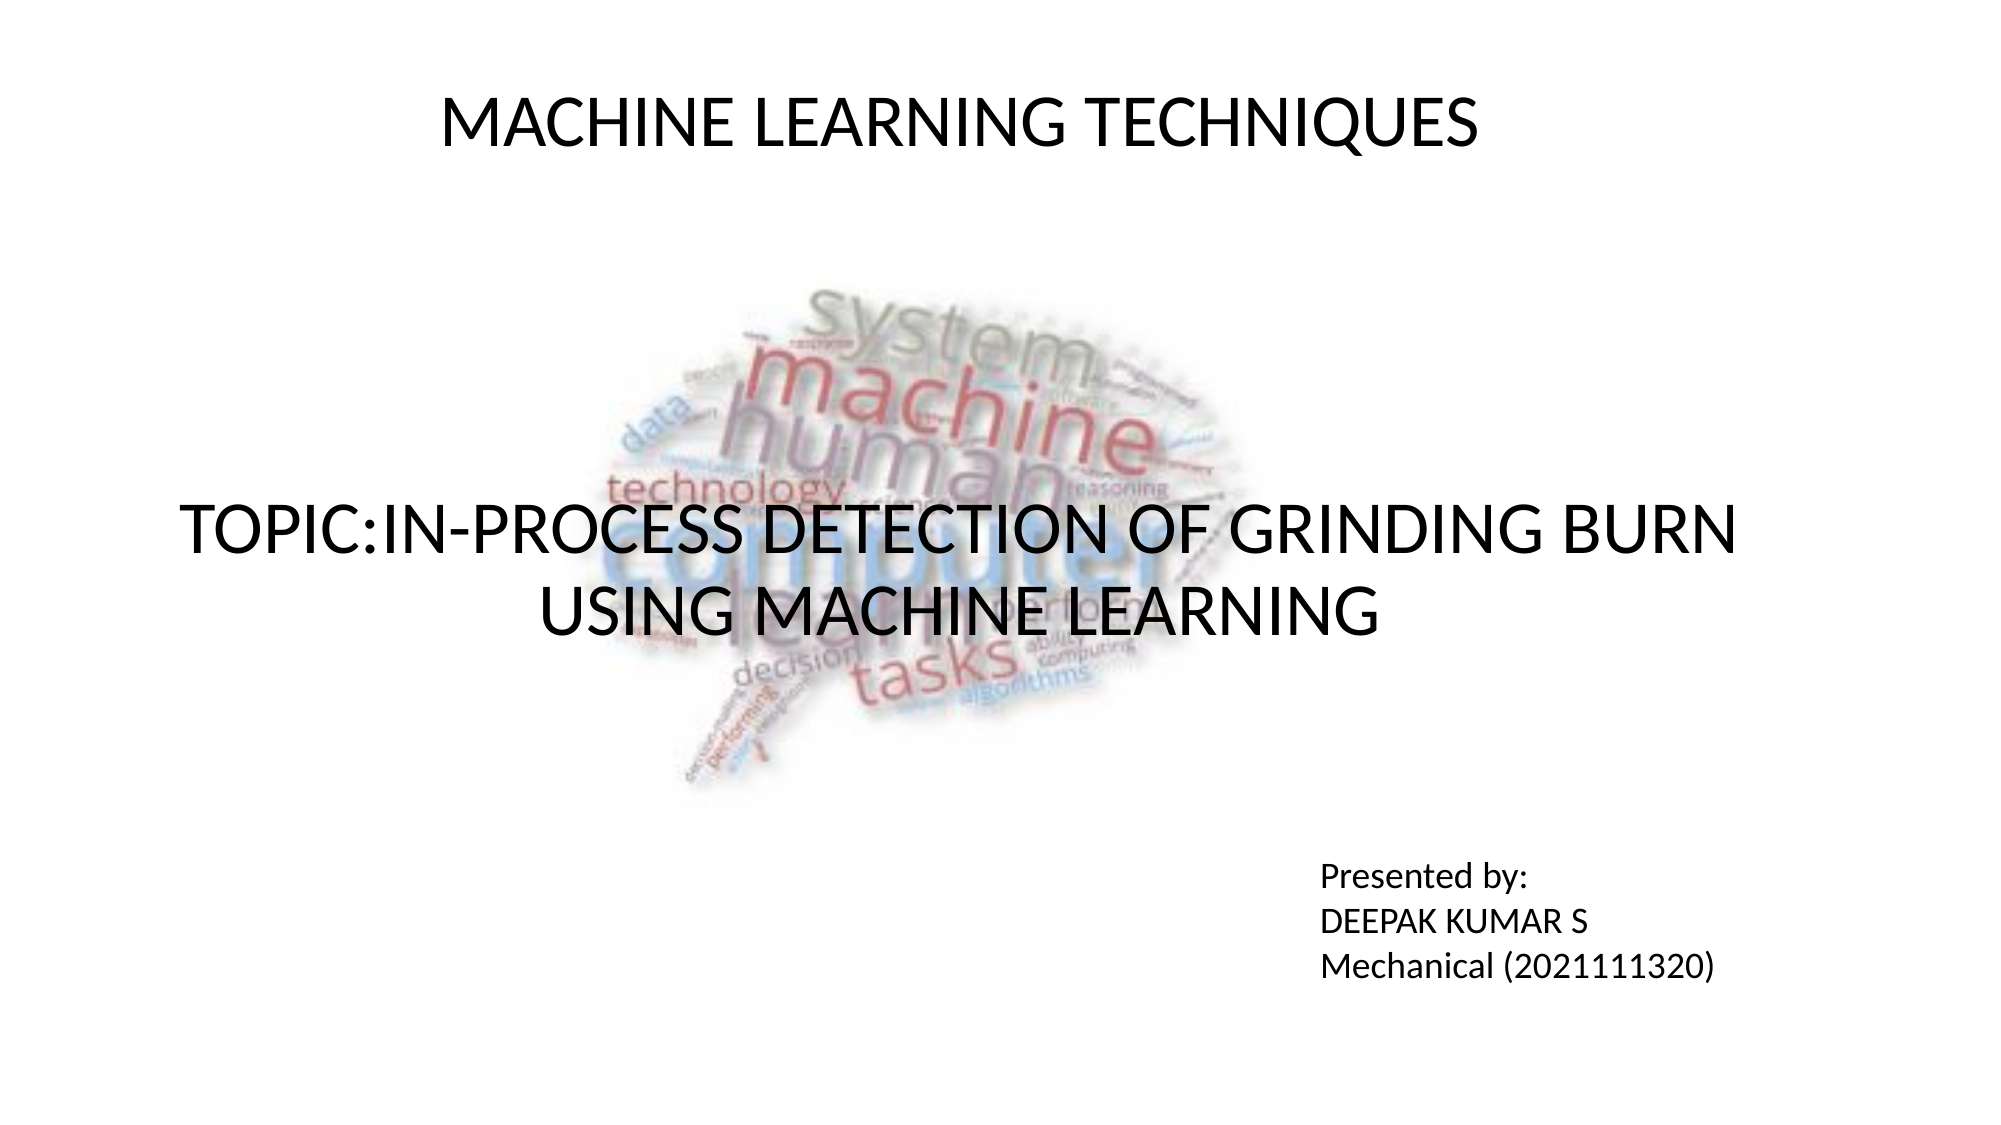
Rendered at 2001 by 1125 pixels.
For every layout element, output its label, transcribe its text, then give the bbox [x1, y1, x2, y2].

list MACHINE LEARNING TECHNIQUES TOPIC:IN-PROCESS DETECTION OF GRINDING BURN USING MACHINE LEARNING [97, 74, 1823, 802]
picture [563, 268, 1271, 830]
text_box Presented by: DEEPAK KUMAR S Mechanical (2021111320) [1305, 844, 2000, 994]
